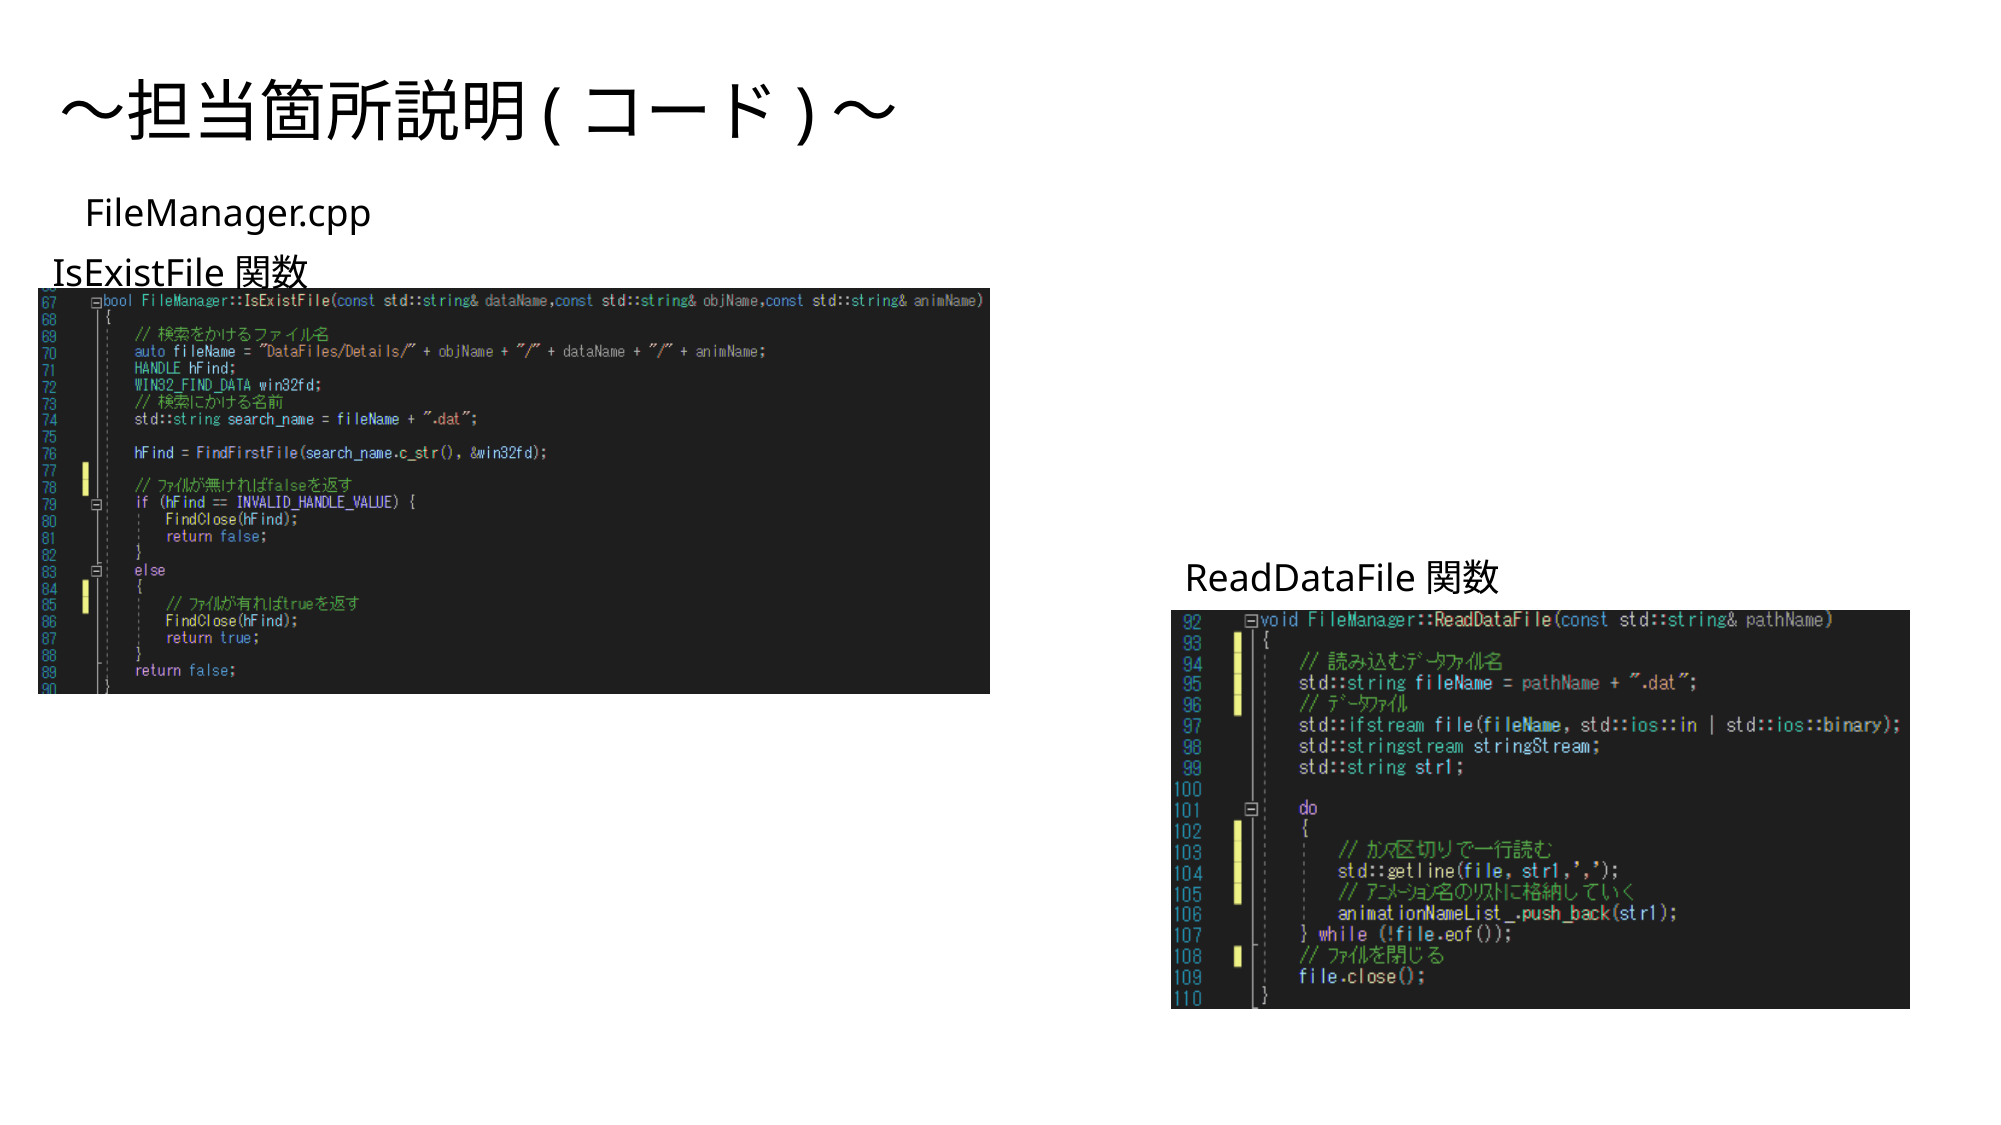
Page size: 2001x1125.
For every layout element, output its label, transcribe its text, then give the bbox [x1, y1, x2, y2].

text_box IsExistFile関数 [37, 241, 324, 302]
picture [1170, 610, 1910, 1009]
text_box FileManager.cpp [69, 181, 387, 241]
text_box ReadDataFile関数 [1169, 546, 1516, 607]
picture [38, 288, 990, 694]
text_box ～担当箇所説明(コード)～ [45, 61, 913, 156]
